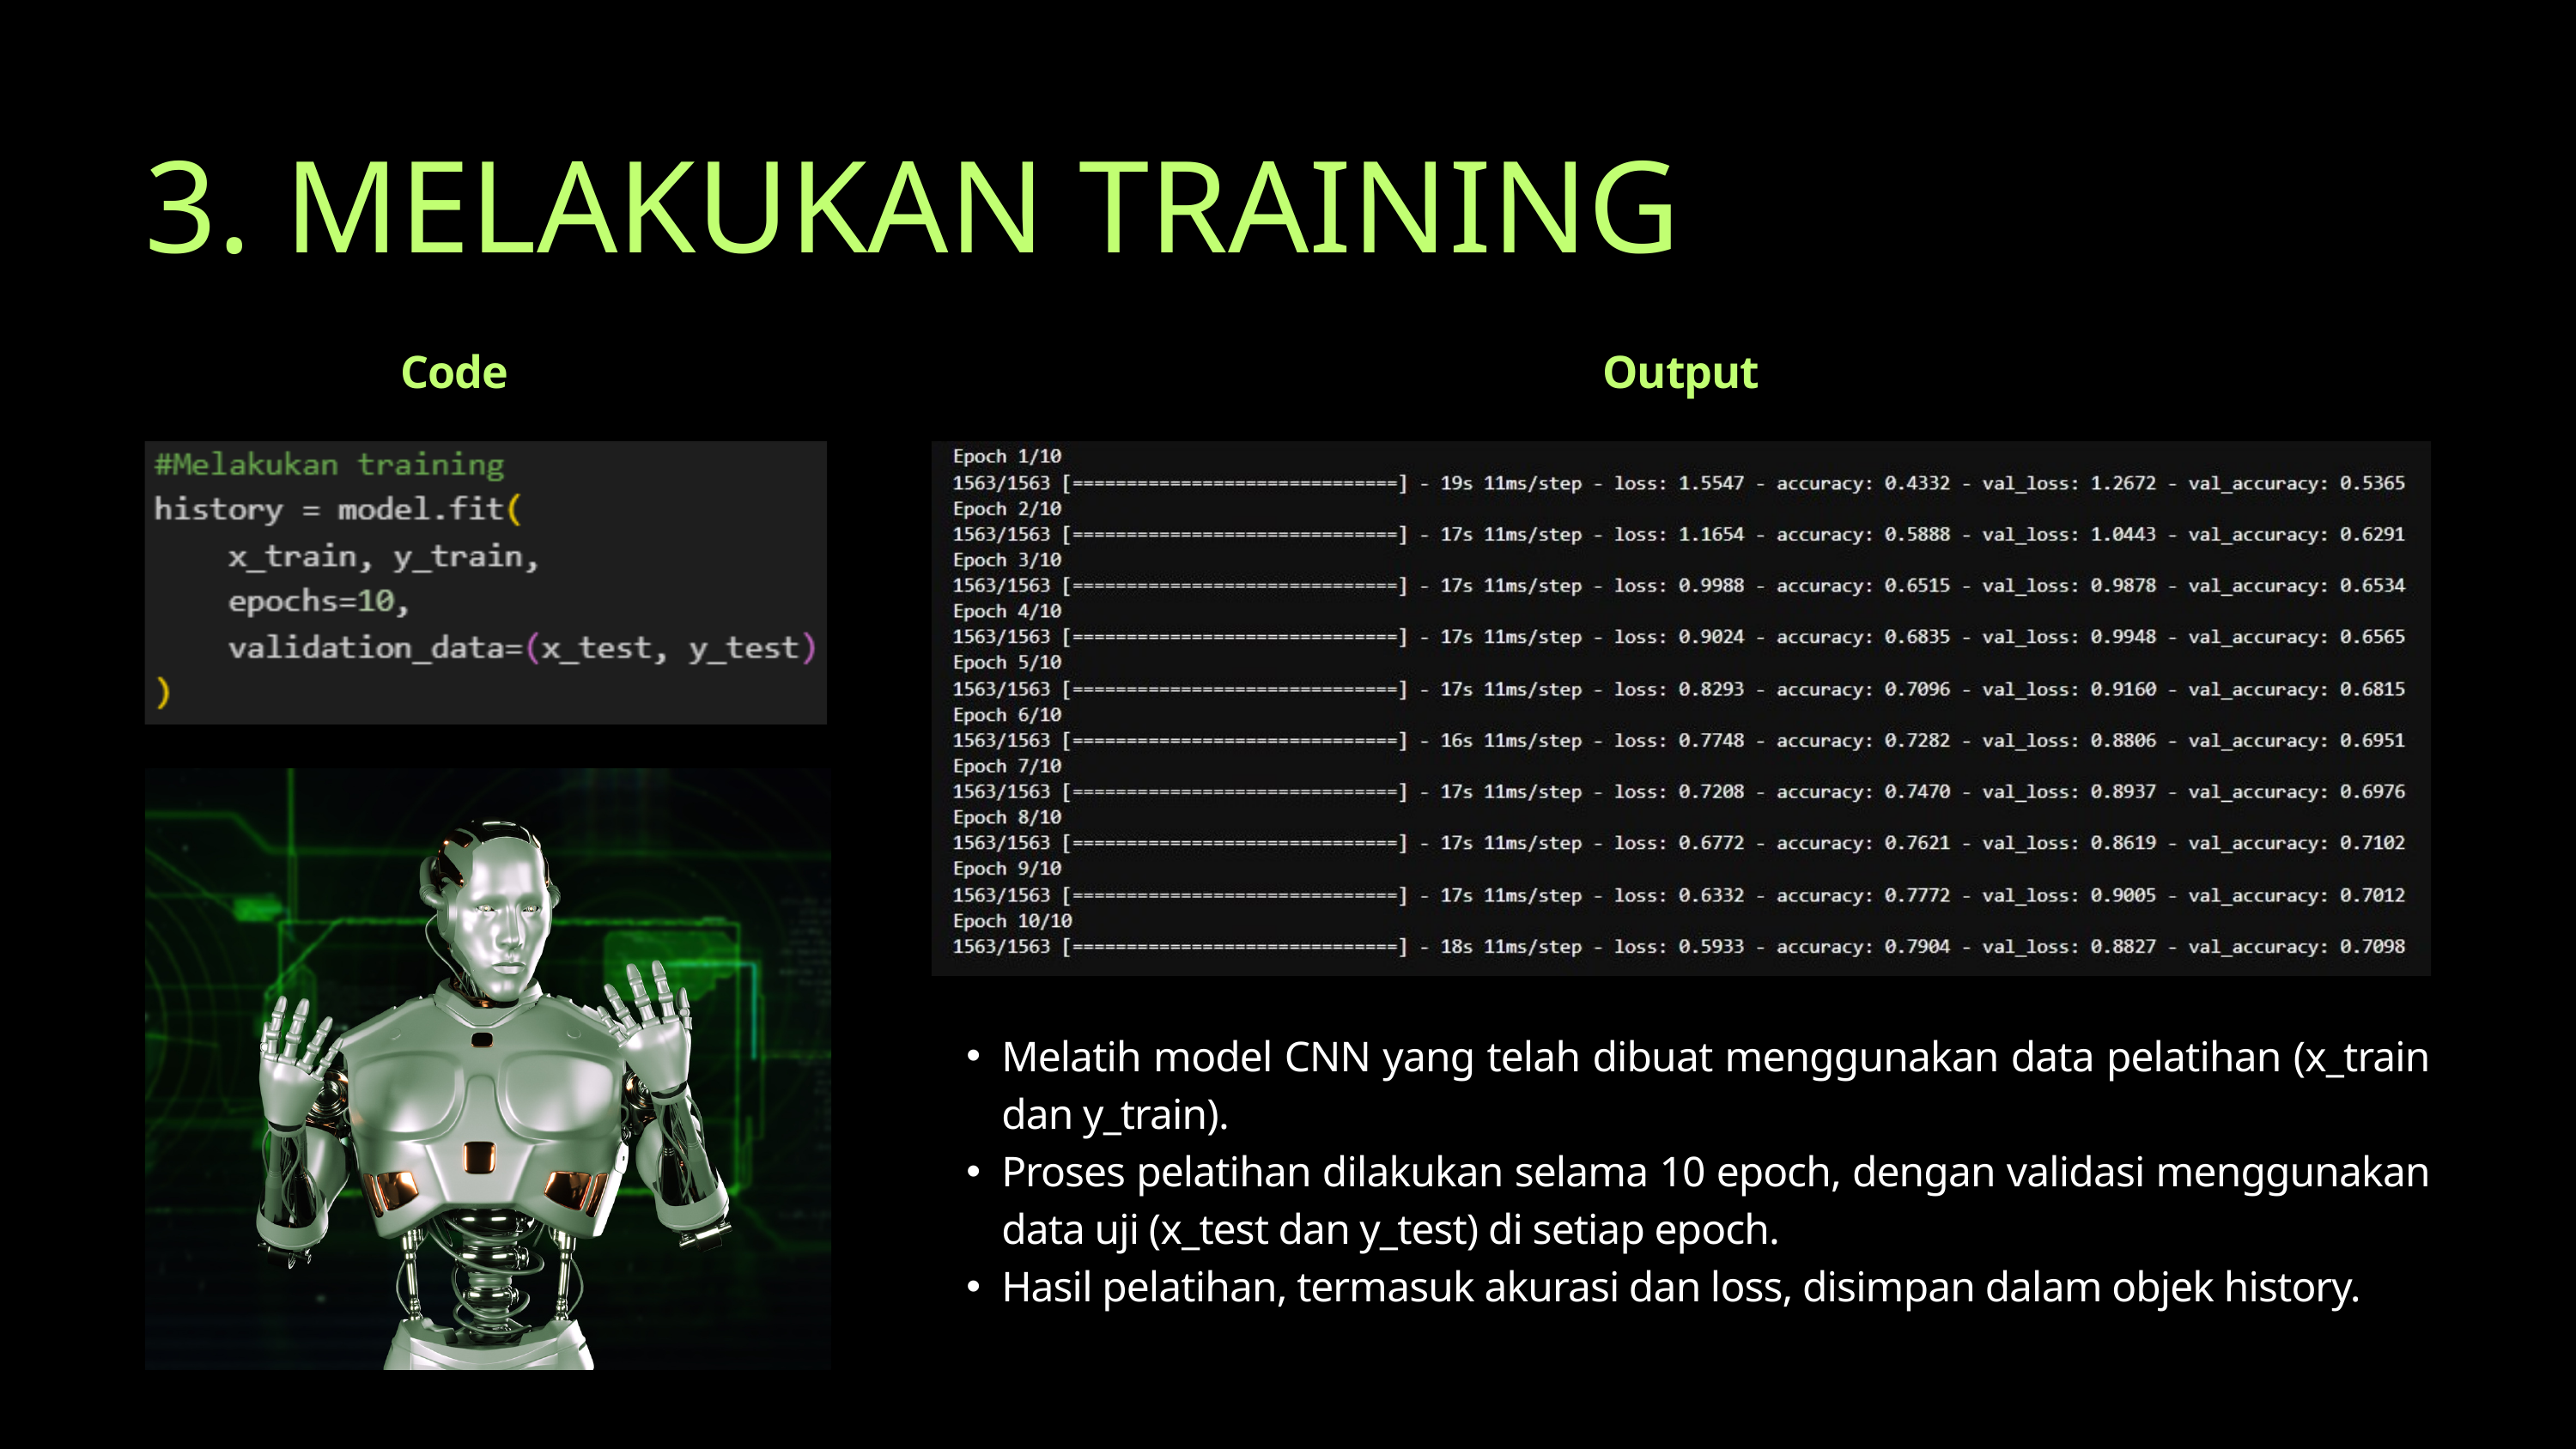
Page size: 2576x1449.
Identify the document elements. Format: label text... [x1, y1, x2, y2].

text_box Melatih model CNN yang telah dibuat menggunakan data pelatihan (x_train dan y_train). Proses pelatihan dilakukan selama 10 epoch, dengan validasi menggunakan data uji (x_test dan y_test) di setiap epoch. Hasil pelatihan, termasuk akurasi dan loss, disimpan dalam objek history. [931, 1022, 2432, 1311]
text_box Code [298, 335, 611, 398]
text_box [931, 441, 2432, 976]
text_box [144, 768, 832, 1370]
text_box 3. MELAKUKAN TRAINING [144, 199, 2432, 279]
text_box [144, 441, 828, 724]
text_box Output [1524, 335, 1838, 398]
